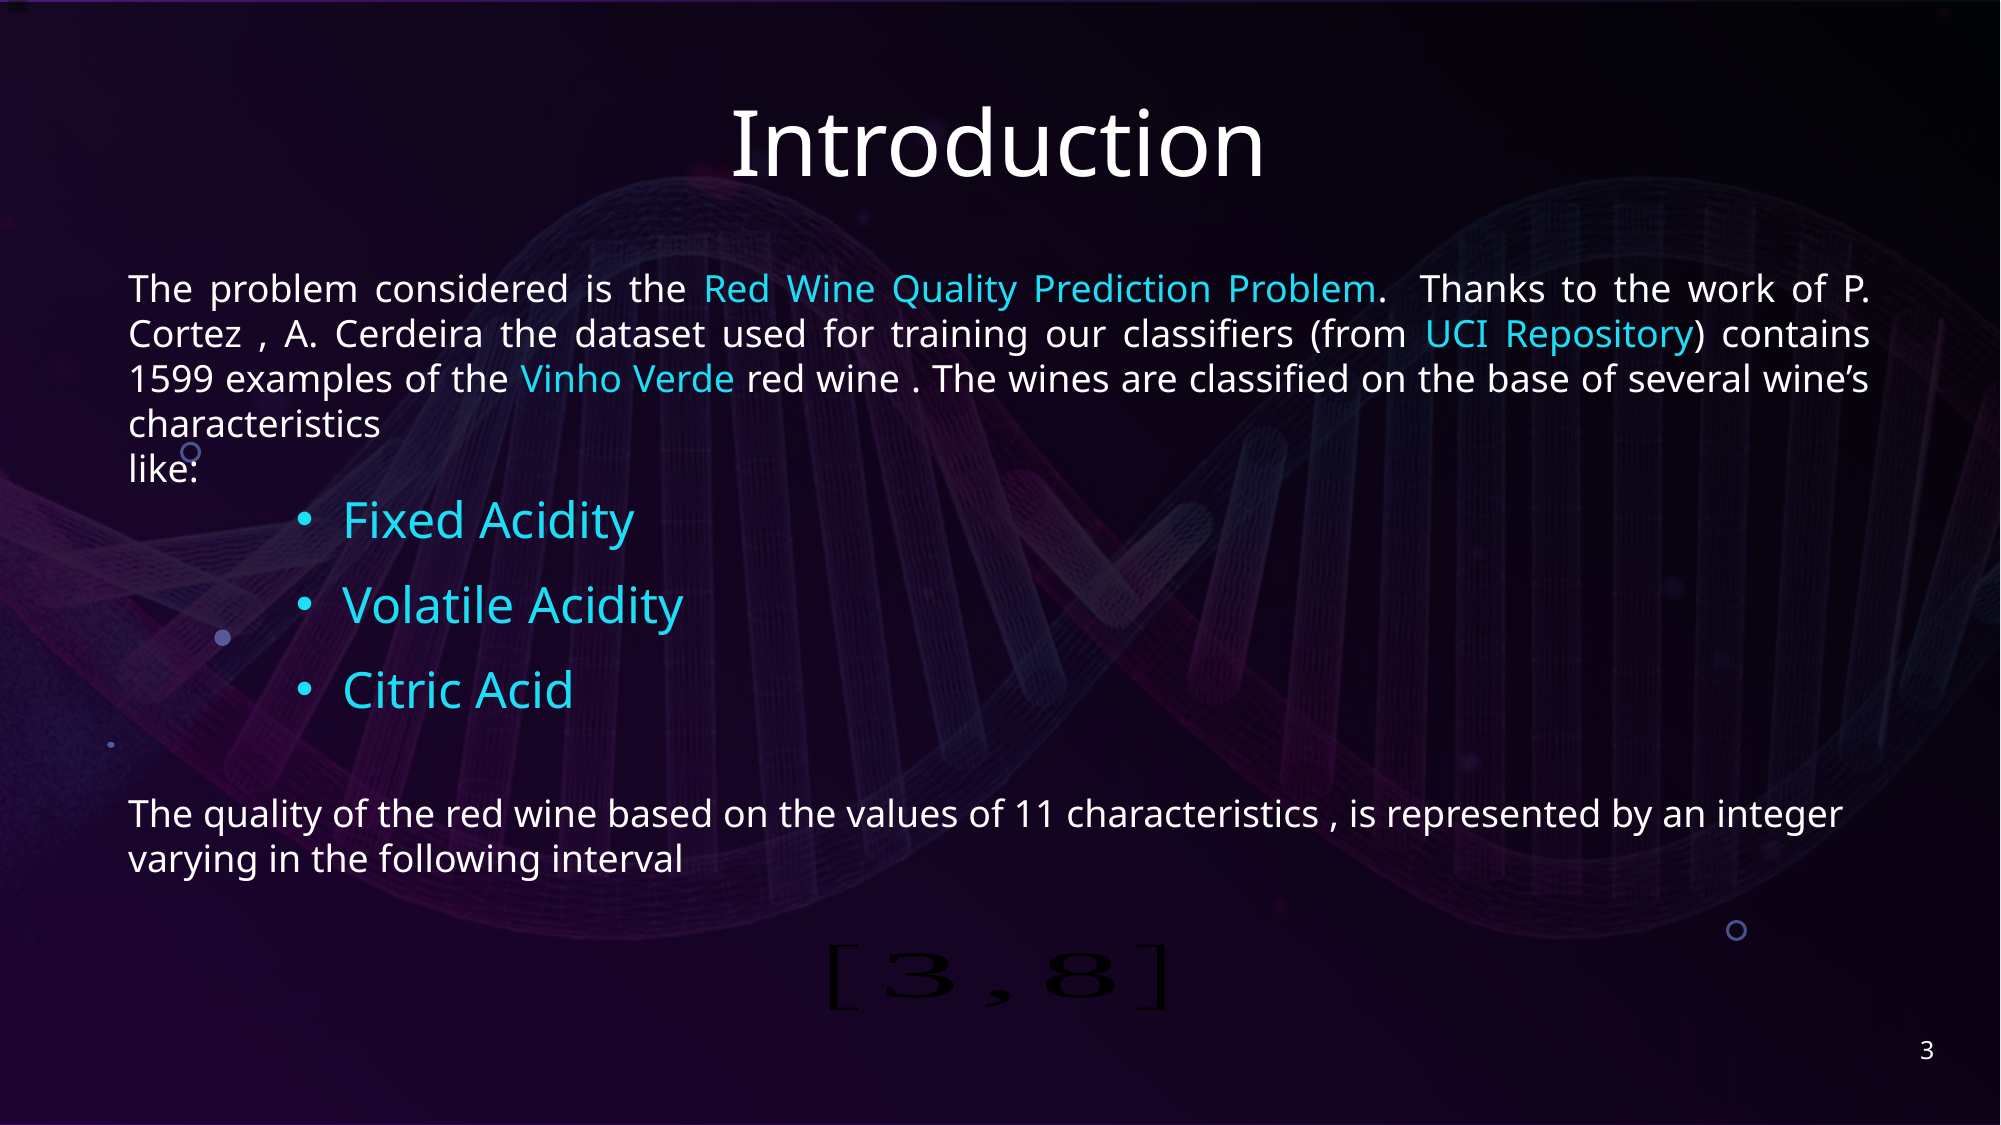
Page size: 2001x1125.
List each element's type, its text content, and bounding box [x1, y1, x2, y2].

title Introduction [137, 75, 1862, 217]
text_box The problem considered is the Red Wine Quality Prediction Problem. Thanks to the work of P. Cortez , A. Cerdeira the dataset used for training our classifiers (from UCI Repository) contains 1599 examples of the Vinho Verde red wine . The wines are classified on the base of several wine’s characteristics like: [113, 257, 1886, 498]
text_box The quality of the red wine based on the values of 11 characteristics , is represented by an integer varying in the following interval [113, 782, 1875, 888]
slide_number 3 [1499, 1021, 1950, 1082]
text_box Fixed Acidity Volatile Acidity Citric Acid [281, 480, 1841, 726]
